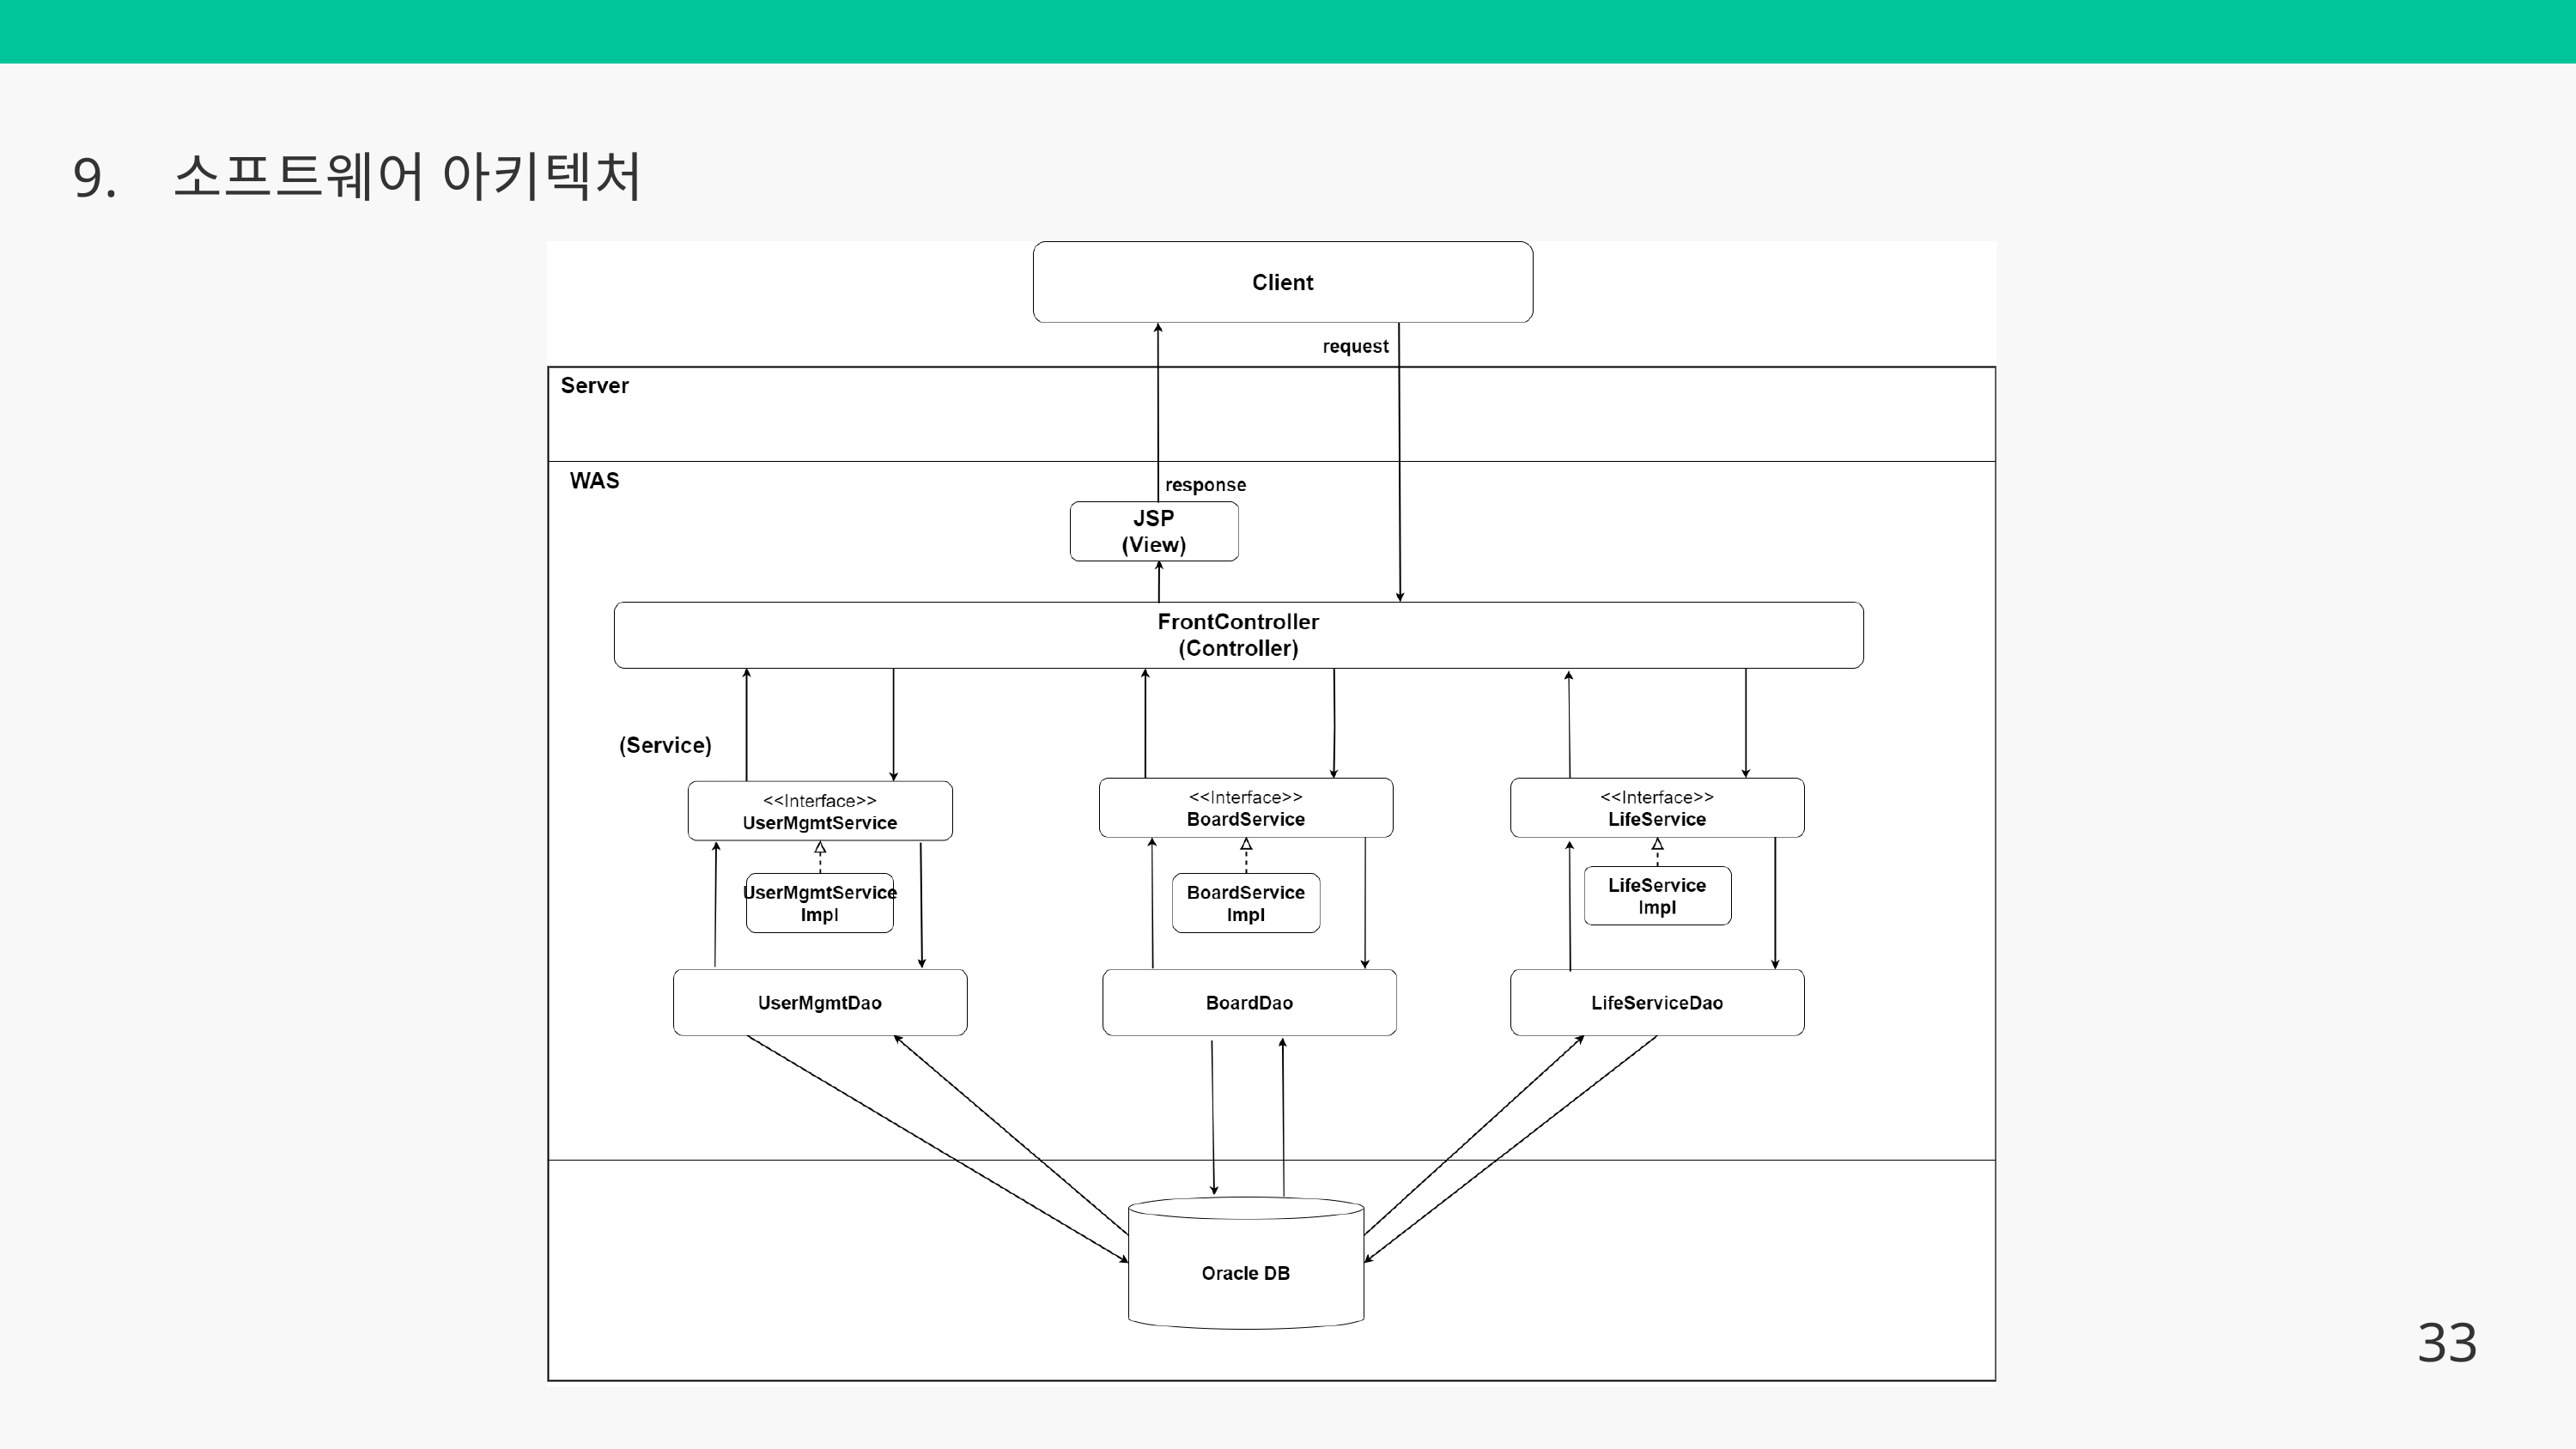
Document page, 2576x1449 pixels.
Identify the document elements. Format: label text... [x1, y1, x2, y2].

text_box 9. [46, 143, 145, 209]
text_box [0, 0, 2576, 64]
text_box 소프트웨어 아키텍처 [173, 143, 1666, 209]
picture [547, 240, 1997, 1387]
text_box 33 [2383, 1286, 2480, 1373]
